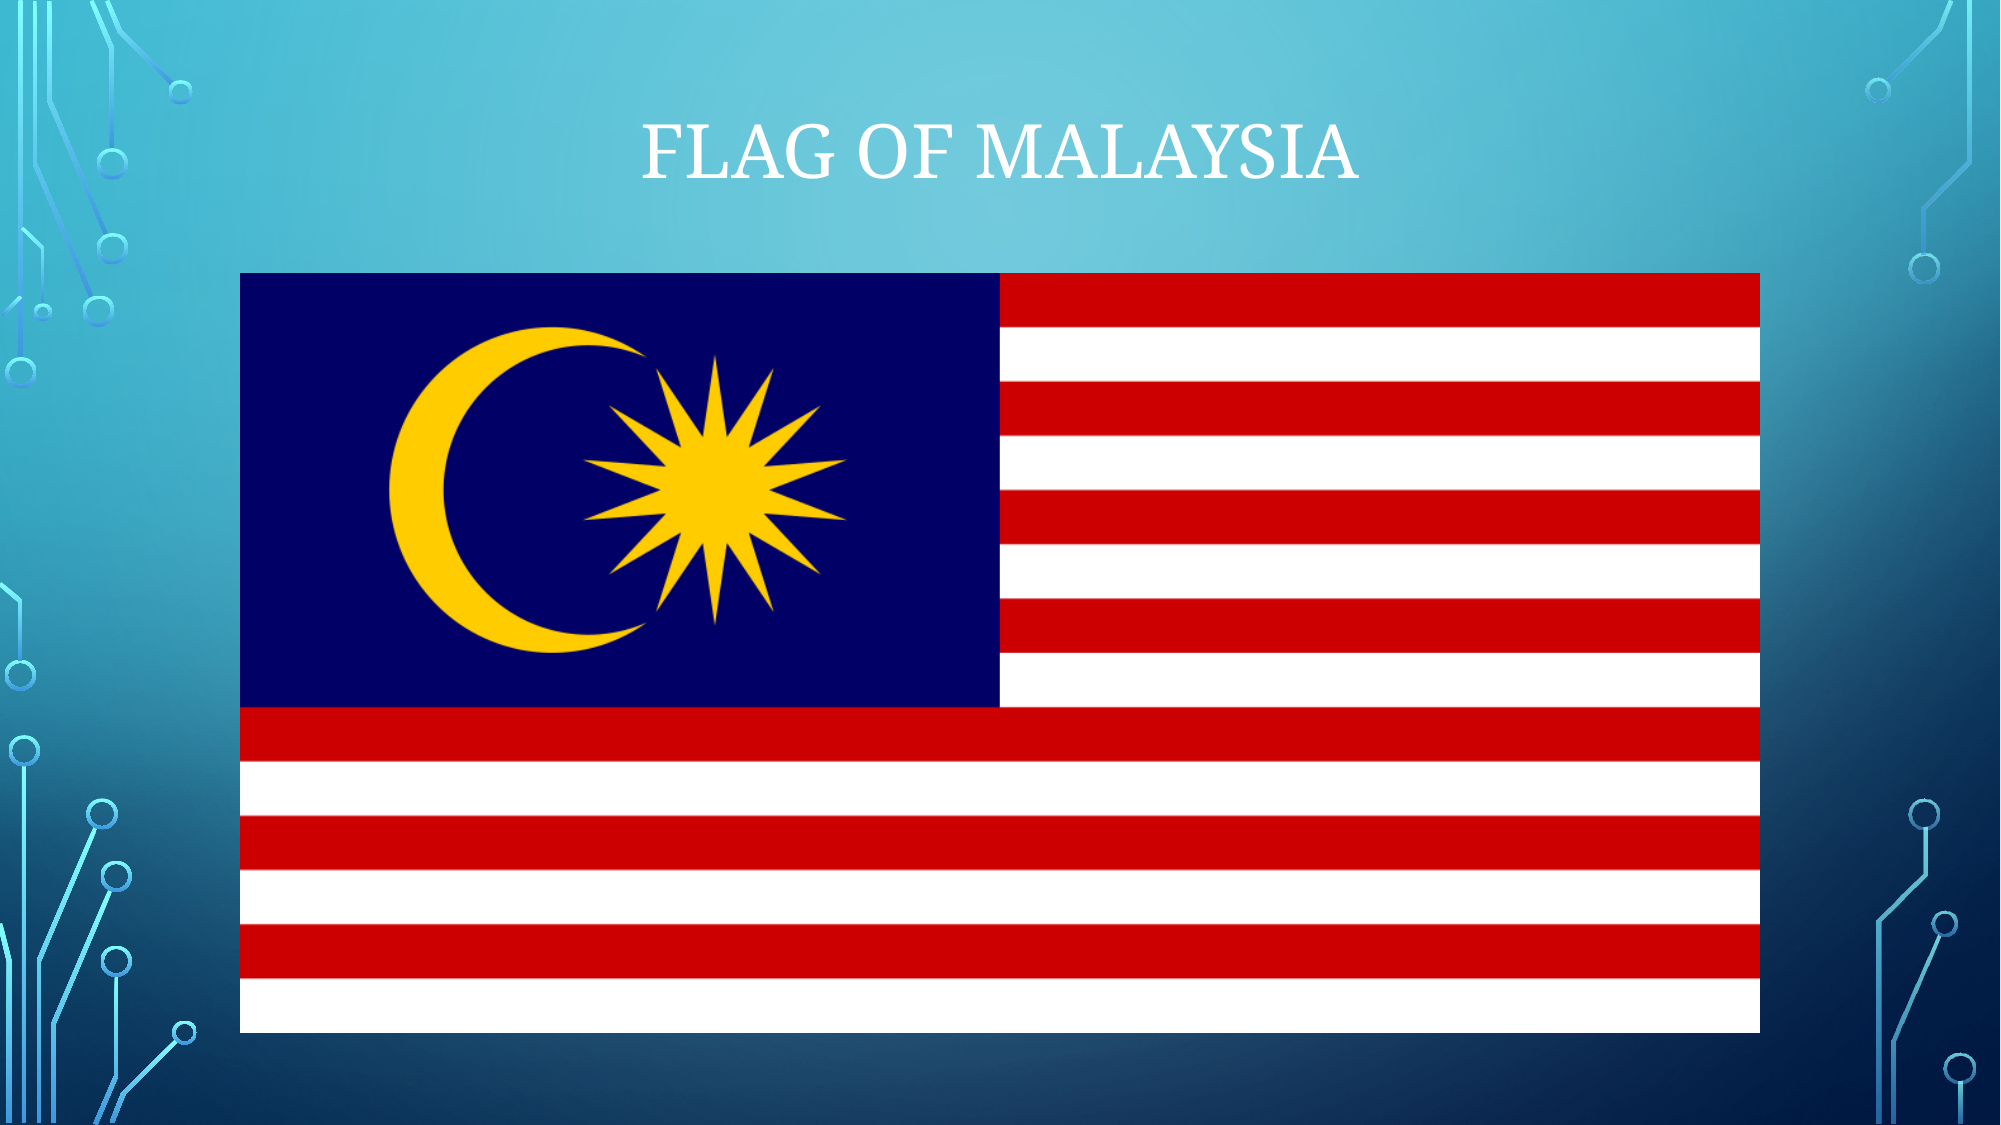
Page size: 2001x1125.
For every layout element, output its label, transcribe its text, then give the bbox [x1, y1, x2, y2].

title FLAG OF Malaysia [191, 92, 1809, 217]
picture [240, 273, 1760, 1033]
